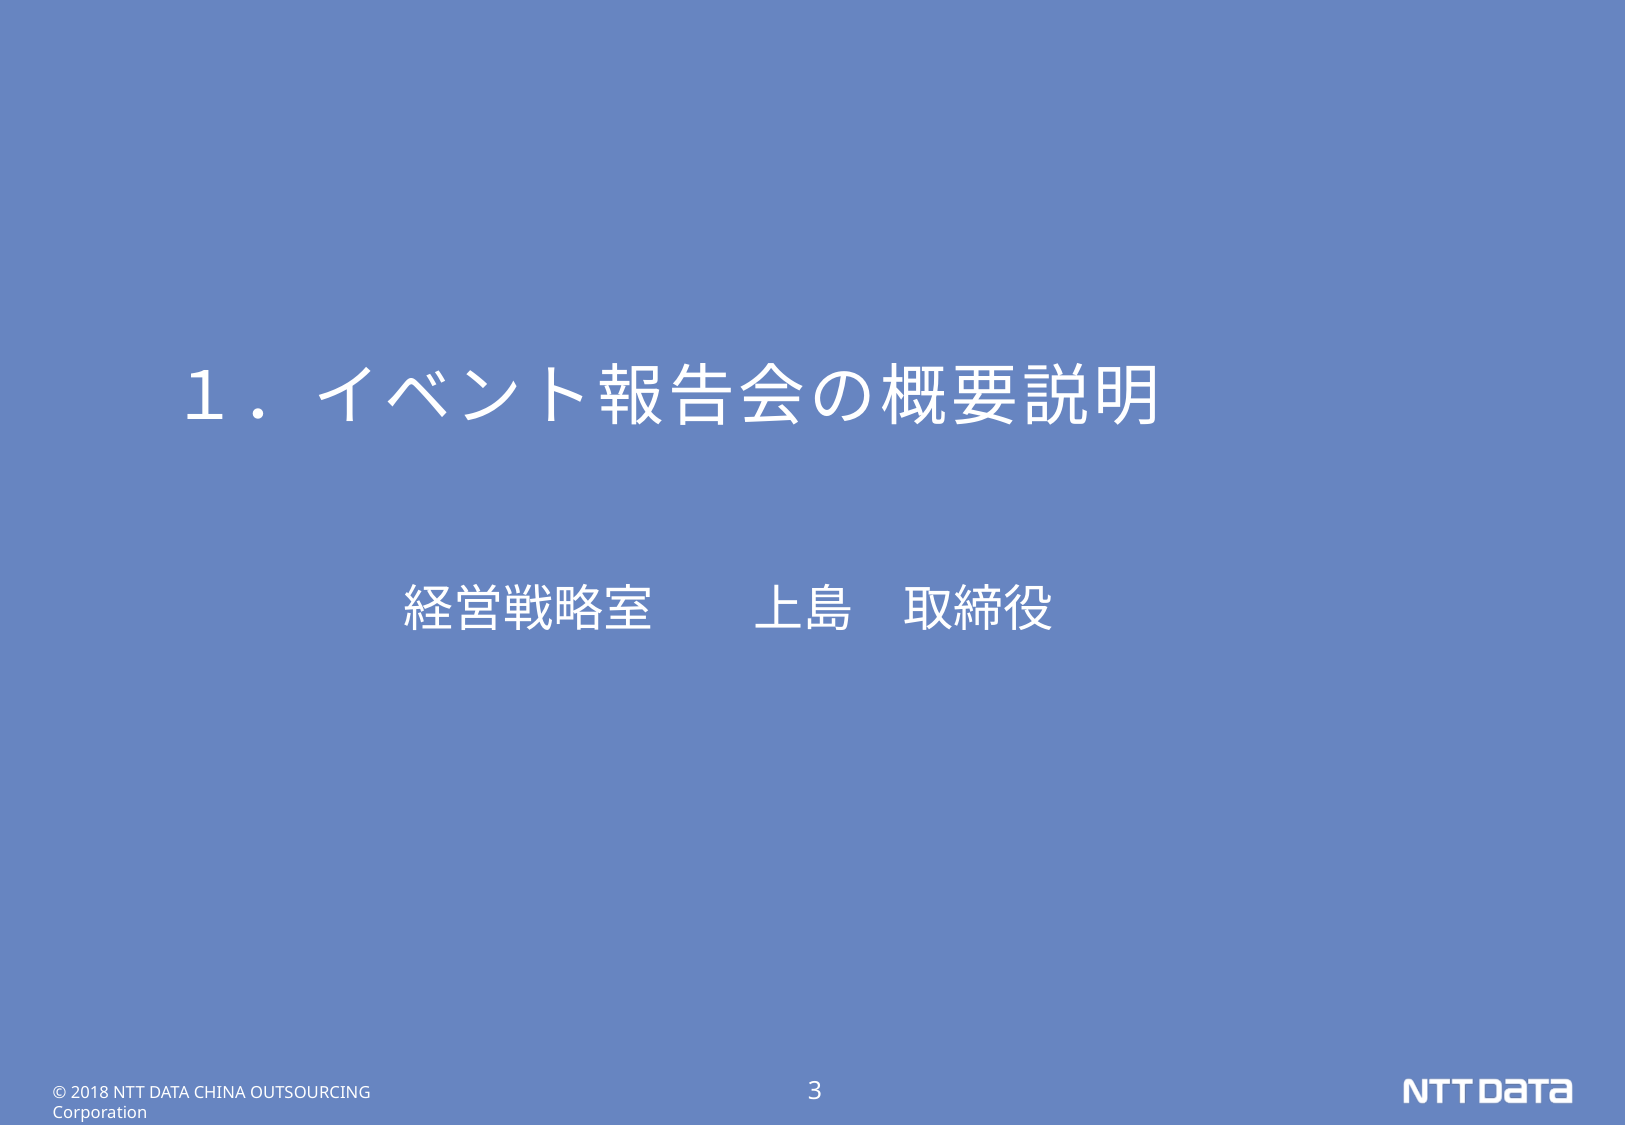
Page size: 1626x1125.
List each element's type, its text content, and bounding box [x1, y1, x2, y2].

picture [1391, 1066, 1585, 1116]
text_box １．イベント報告会の概要説明 [51, 338, 1281, 447]
text_box 経営戦略室 上島 取締役 [389, 551, 1619, 661]
